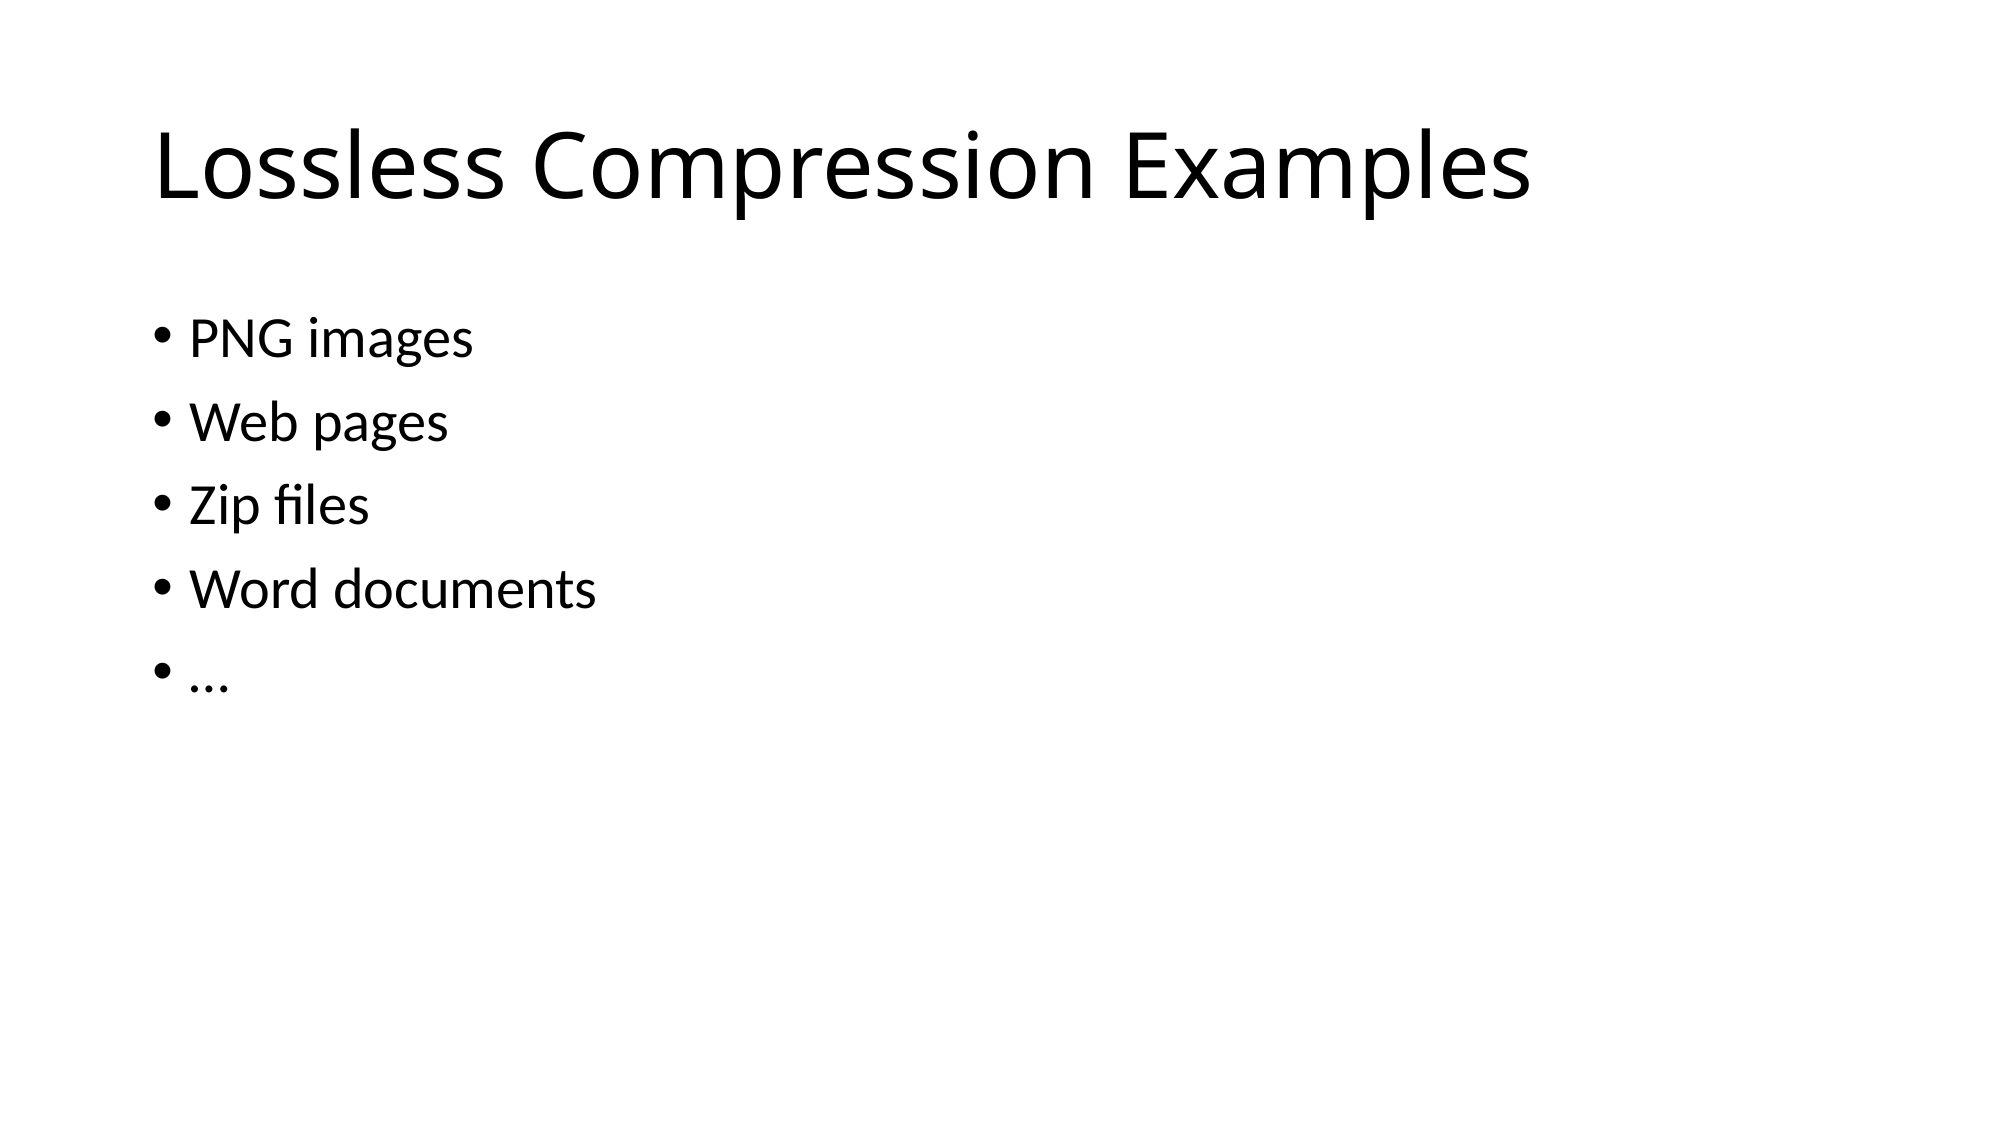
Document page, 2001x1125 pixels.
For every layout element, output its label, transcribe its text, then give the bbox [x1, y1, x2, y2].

title Lossless Compression Examples [137, 59, 1863, 278]
list PNG images Web pages Zip files Word documents … [137, 299, 1863, 1014]
